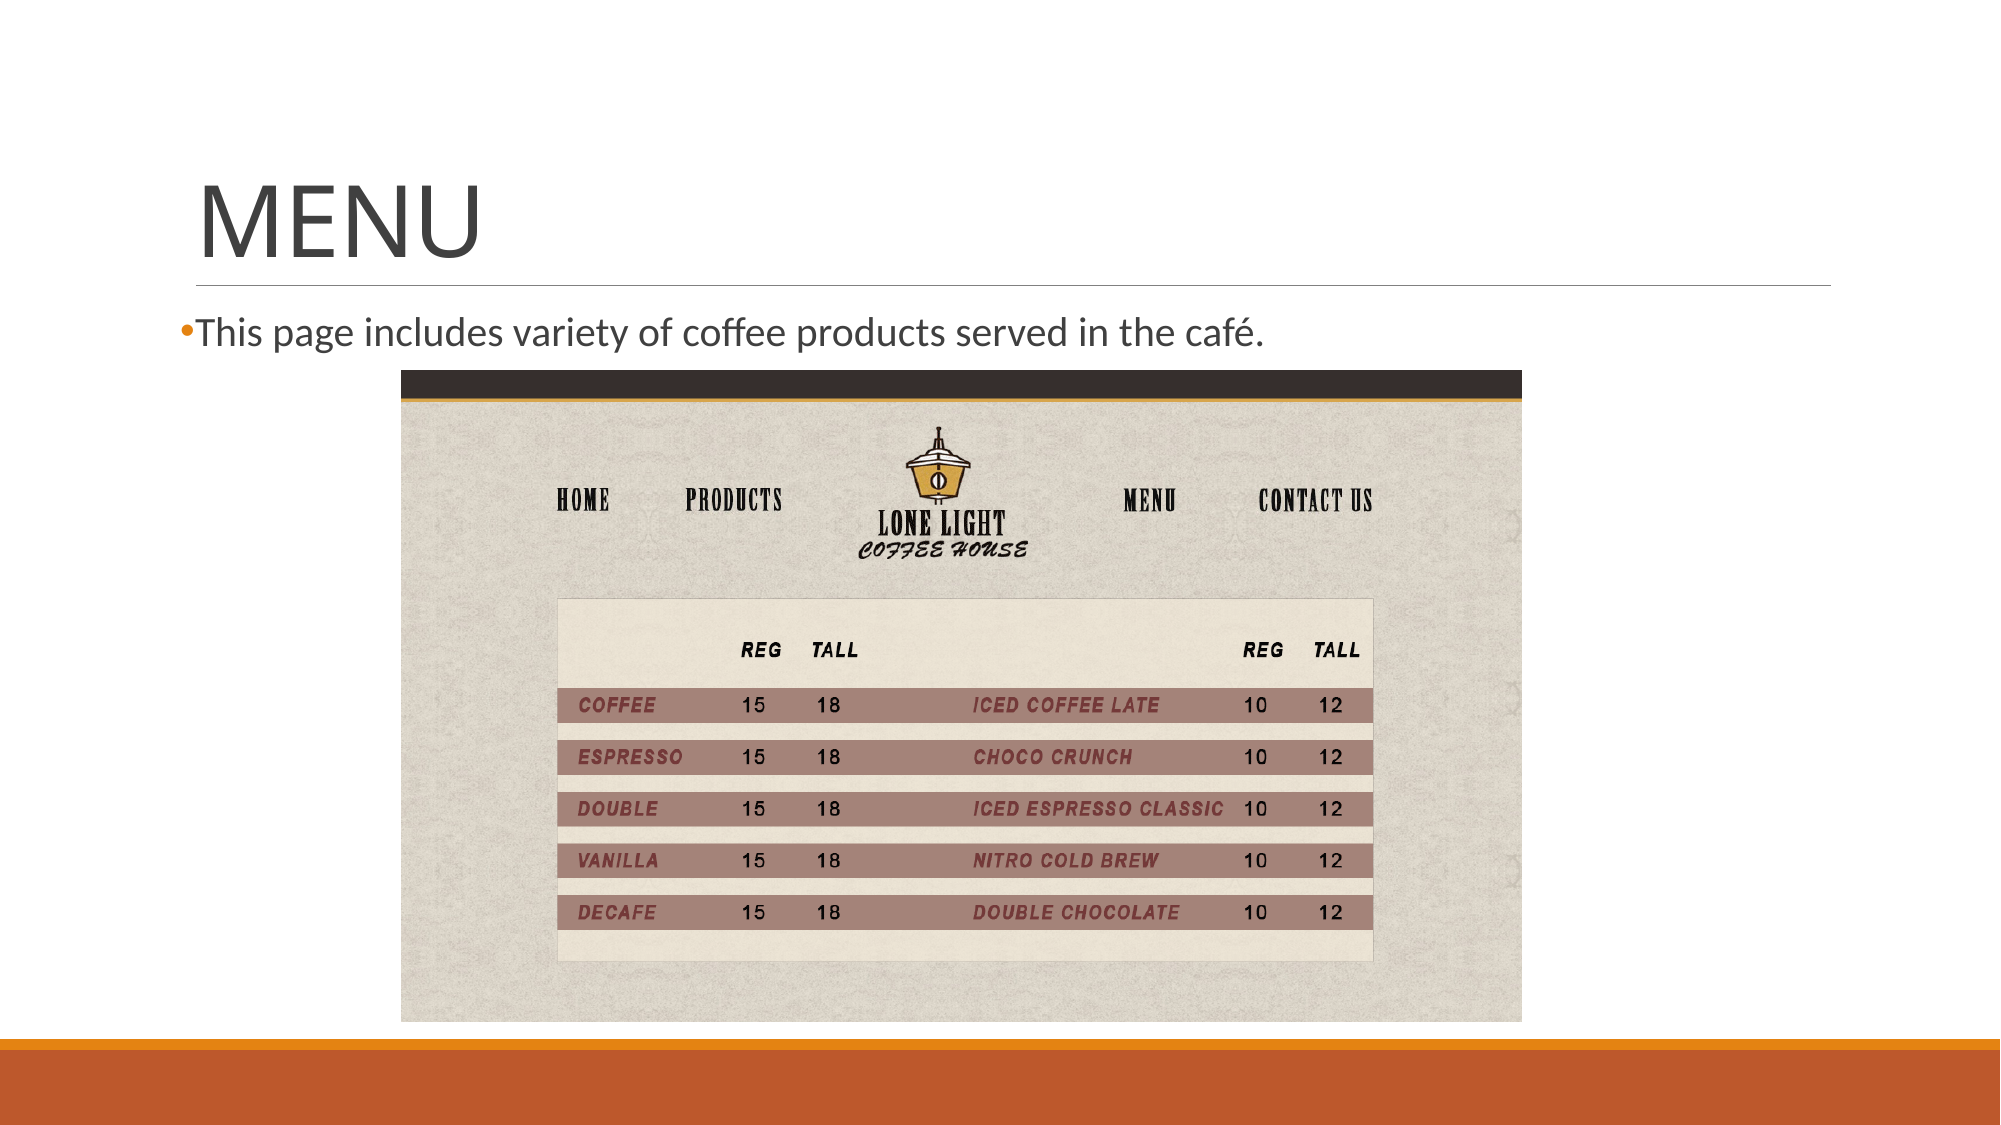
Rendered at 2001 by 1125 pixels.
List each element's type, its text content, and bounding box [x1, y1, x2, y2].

picture [400, 370, 1523, 1025]
title MENU [180, 47, 1830, 285]
list This page includes variety of coffee products served in the café. [180, 302, 1830, 963]
